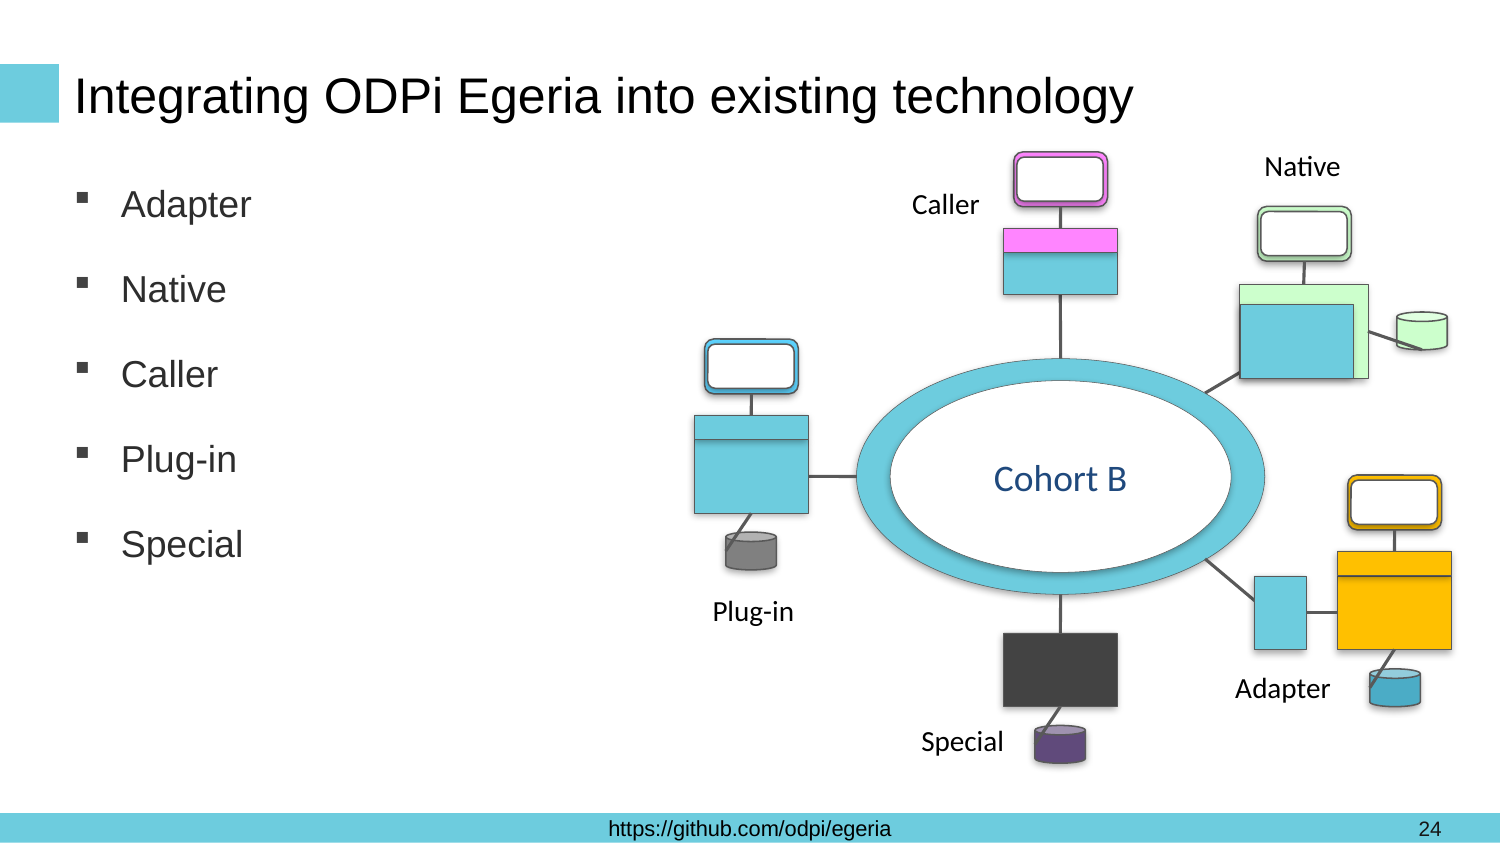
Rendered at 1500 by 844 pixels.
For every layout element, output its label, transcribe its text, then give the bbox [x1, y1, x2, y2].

text_box Caller [820, 177, 995, 228]
text_box [1239, 304, 1354, 379]
text_box [1016, 156, 1104, 203]
text_box Special [902, 715, 1023, 765]
list Adapter Native Caller Plug-in Special [58, 158, 648, 750]
text_box [1003, 227, 1118, 253]
text_box [1013, 151, 1109, 207]
text_box [1397, 668, 1422, 708]
text_box [1253, 575, 1307, 650]
text_box [1256, 205, 1353, 262]
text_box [1204, 558, 1265, 610]
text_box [1204, 350, 1277, 394]
text_box [1337, 550, 1452, 576]
text_box [703, 338, 800, 394]
text_box [1003, 261, 1118, 295]
text_box [725, 531, 778, 571]
text_box [1396, 311, 1449, 351]
text_box [1034, 724, 1087, 764]
text_box Cohort B [889, 379, 1232, 574]
text_box [1350, 479, 1439, 526]
text_box [1337, 582, 1452, 650]
text_box [694, 446, 809, 514]
text_box [1003, 632, 1118, 707]
text_box Plug-in [629, 584, 878, 635]
text_box [706, 343, 795, 390]
text_box Native [1225, 140, 1380, 190]
text_box [694, 414, 809, 440]
slide_number 24 [1403, 813, 1494, 843]
text_box Adapter [1169, 662, 1397, 712]
text_box [855, 357, 1266, 596]
title Integrating ODPi Egeria into existing technology [58, 46, 1449, 140]
text_box [1239, 283, 1369, 379]
text_box [1347, 474, 1443, 530]
text_box [1260, 210, 1348, 257]
